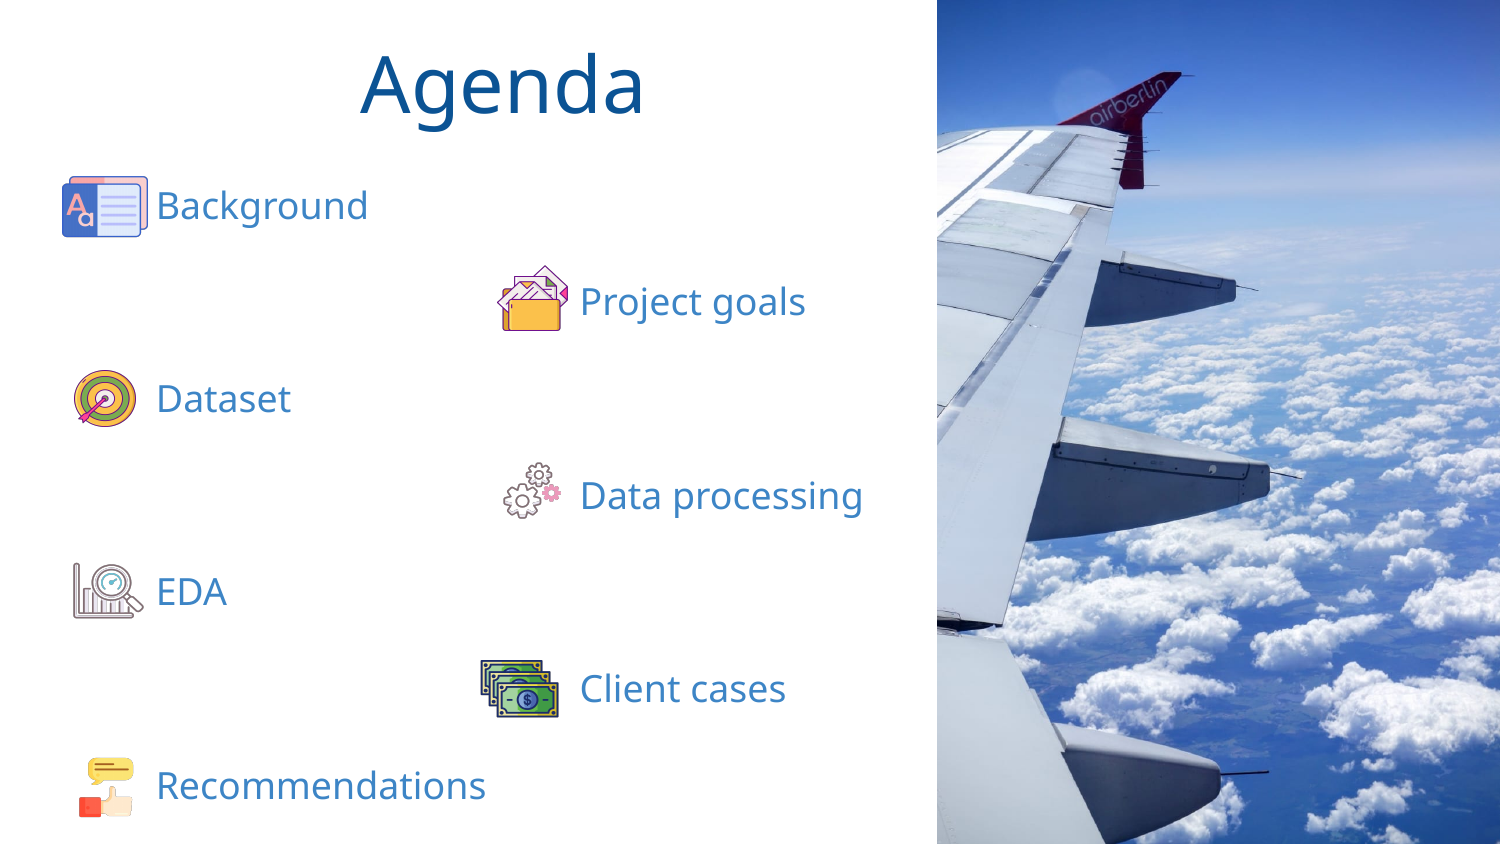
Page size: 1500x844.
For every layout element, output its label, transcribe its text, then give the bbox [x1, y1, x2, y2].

picture [74, 370, 136, 428]
picture [936, 0, 1500, 844]
picture [489, 451, 575, 531]
title Agenda [279, 31, 728, 144]
picture [69, 754, 141, 821]
picture [62, 551, 148, 631]
picture [62, 167, 148, 247]
text_box Background Project goals Dataset Data processing EDA Client cases Recommendations [0, 144, 919, 844]
picture [476, 650, 562, 730]
picture [496, 265, 568, 331]
